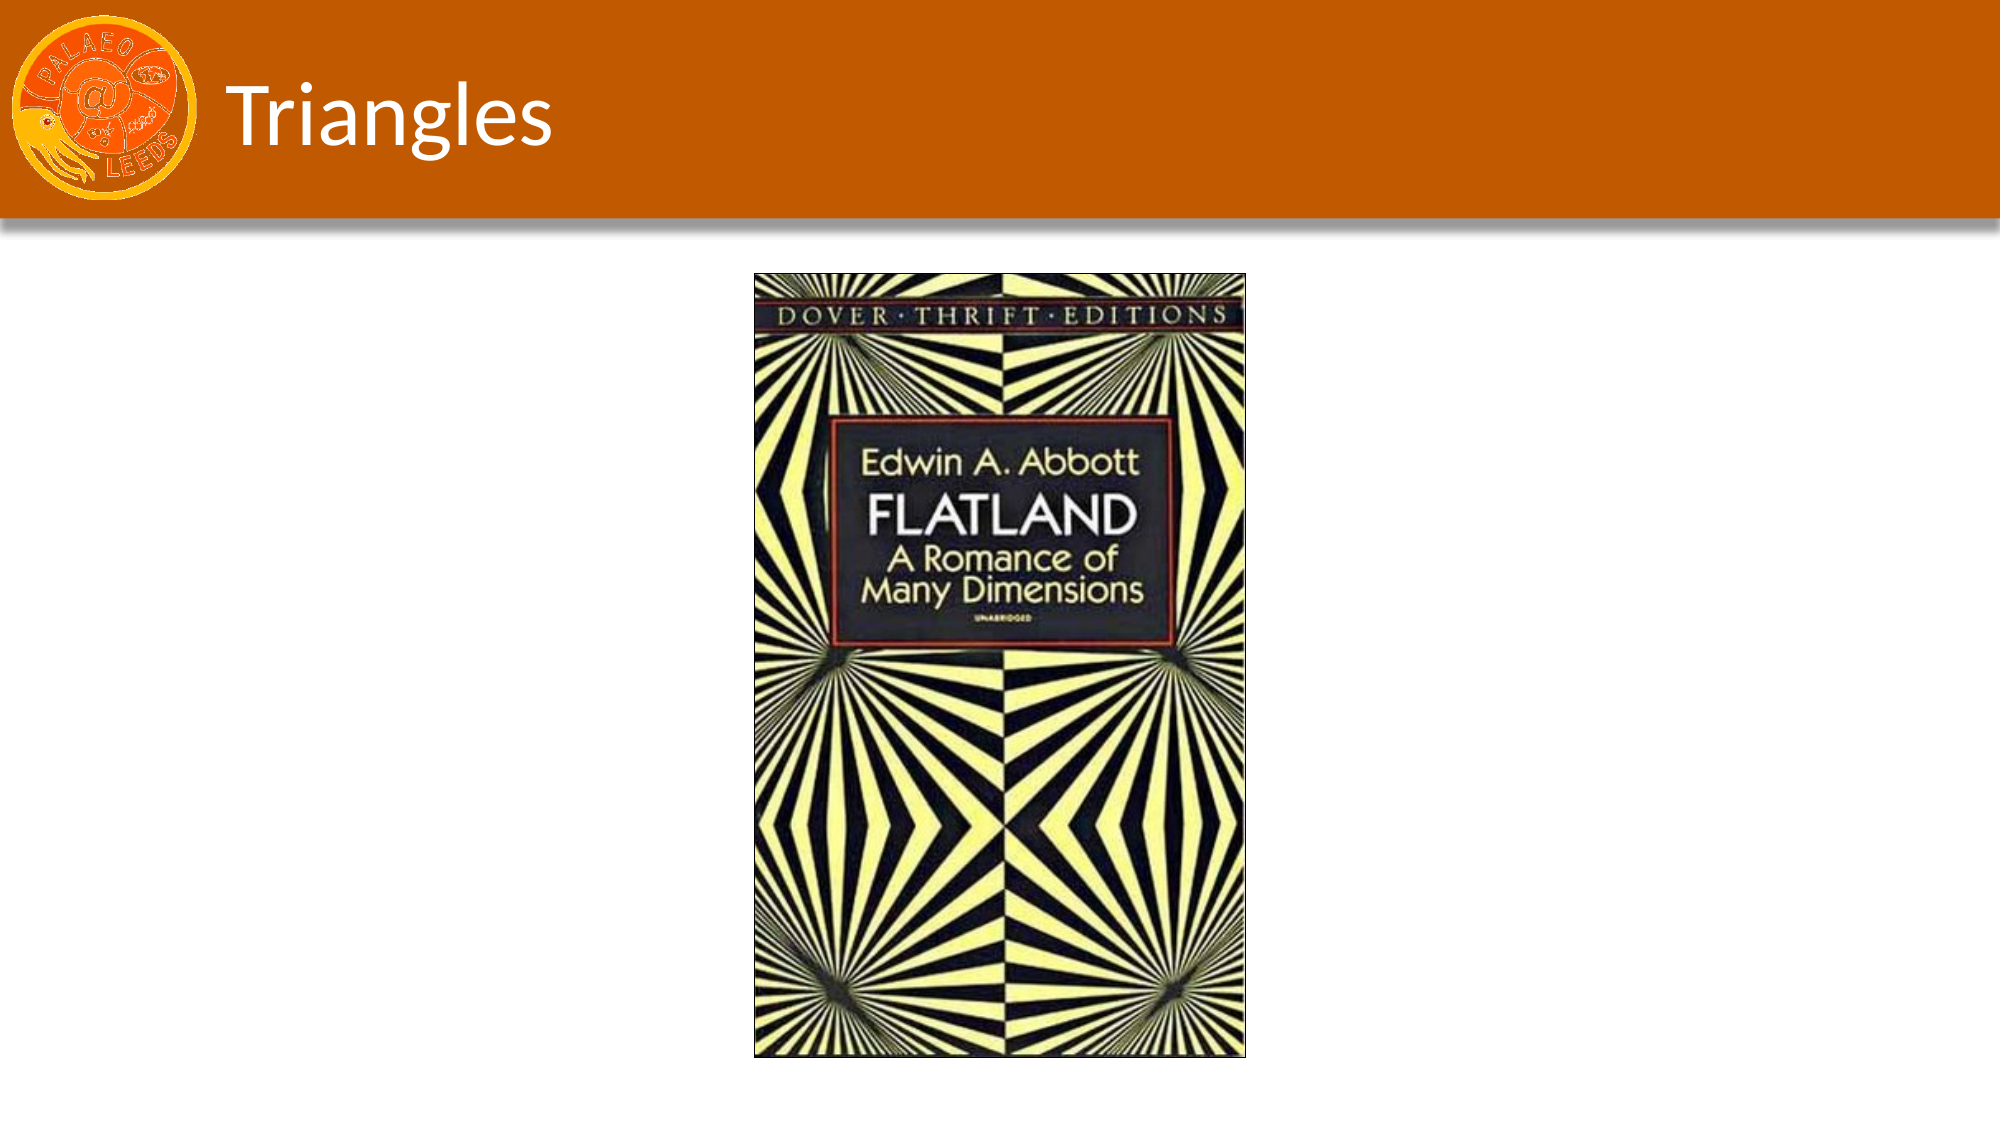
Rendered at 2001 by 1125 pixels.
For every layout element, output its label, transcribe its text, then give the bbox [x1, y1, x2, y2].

picture [11, 15, 197, 200]
text_box [0, 0, 2000, 219]
text_box Triangles [210, 17, 2000, 201]
picture [754, 273, 1246, 1058]
